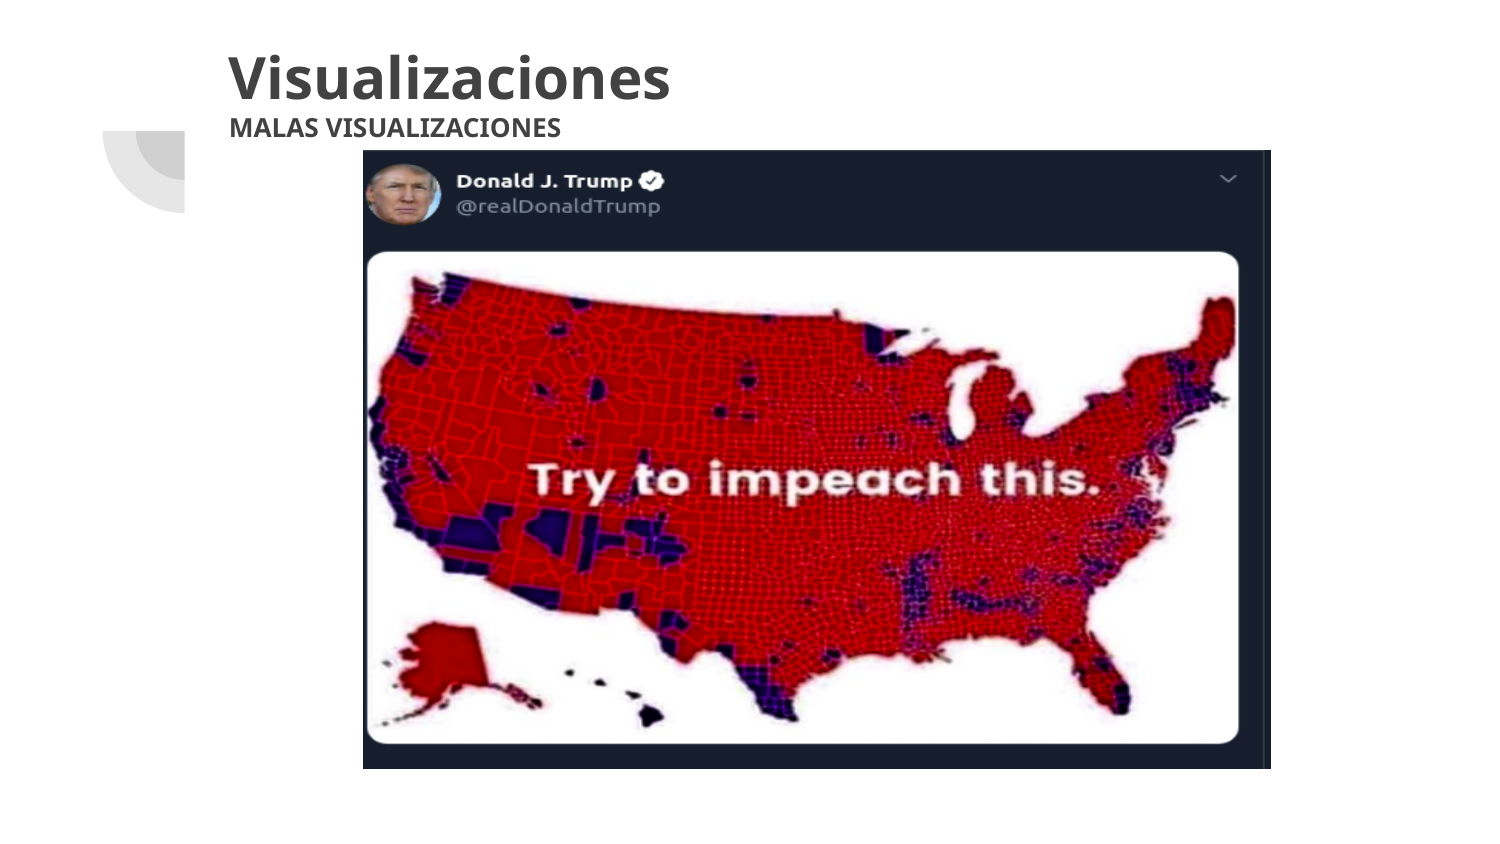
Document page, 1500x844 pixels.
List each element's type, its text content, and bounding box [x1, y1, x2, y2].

title Visualizaciones MALAS VISUALIZACIONES [213, 25, 1368, 190]
picture [362, 149, 1271, 769]
